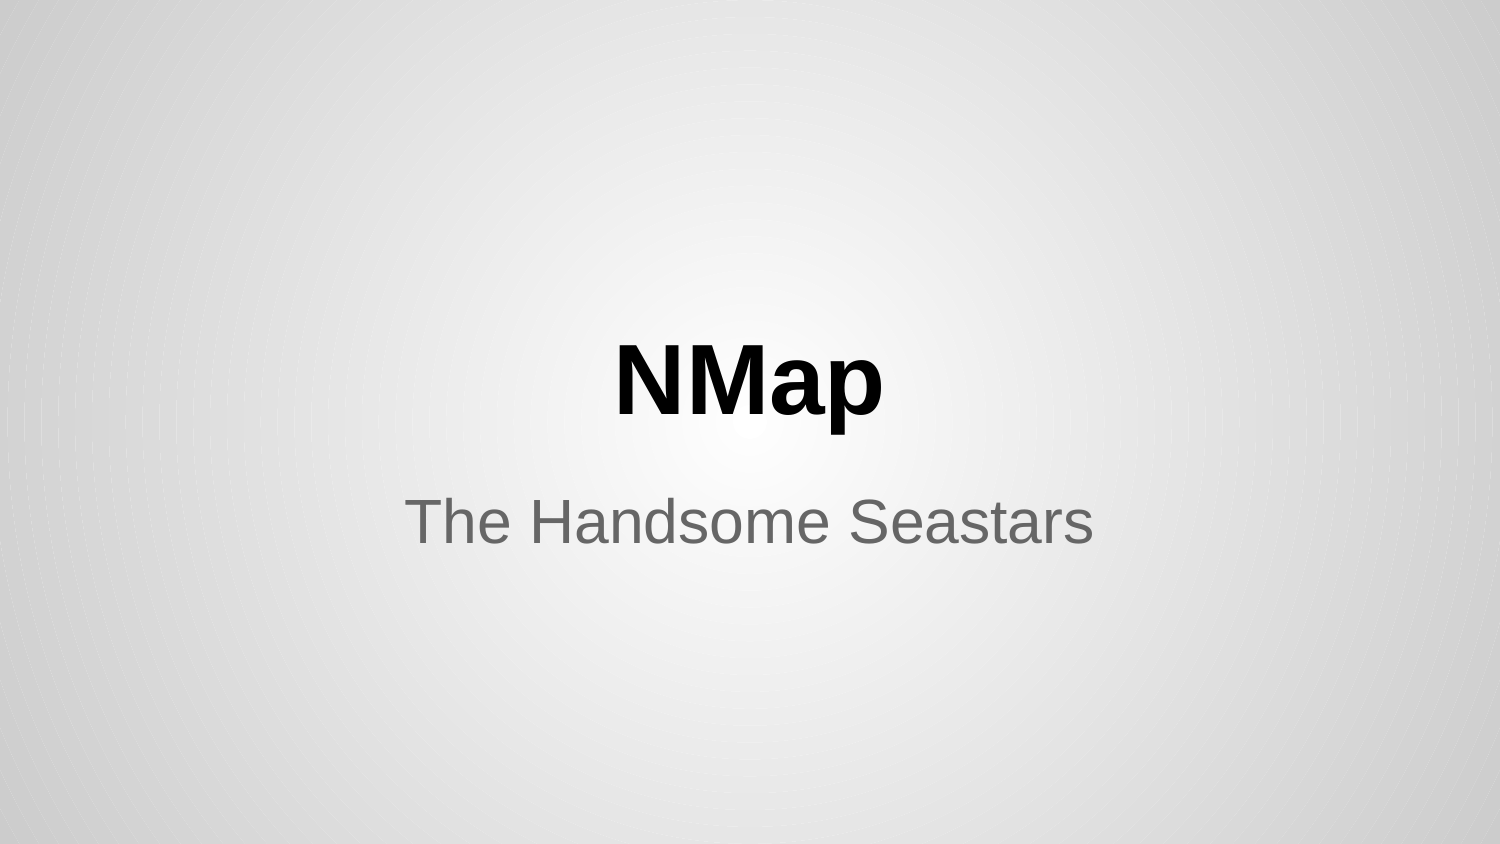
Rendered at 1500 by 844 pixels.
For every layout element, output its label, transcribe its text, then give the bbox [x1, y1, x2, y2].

title NMap [112, 259, 1388, 450]
subtitle The Handsome Seastars [112, 465, 1388, 595]
